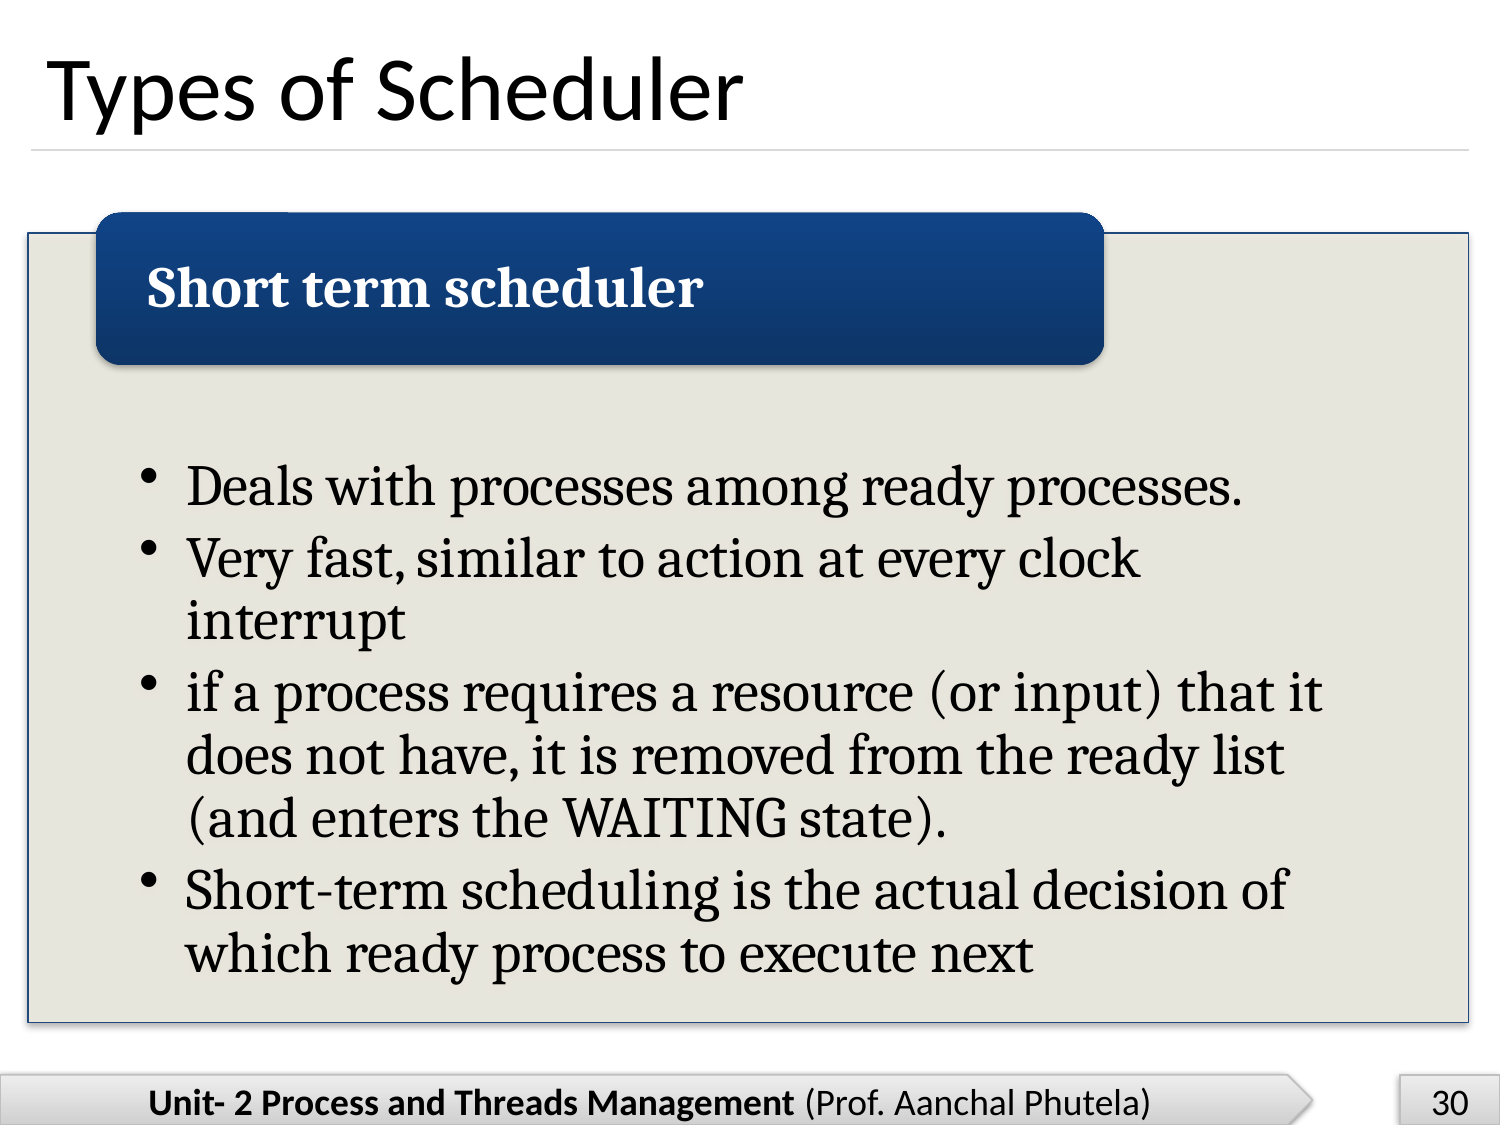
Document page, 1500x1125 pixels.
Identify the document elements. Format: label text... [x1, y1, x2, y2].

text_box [27, 212, 1469, 1044]
title Types of Scheduler [31, 17, 1469, 150]
